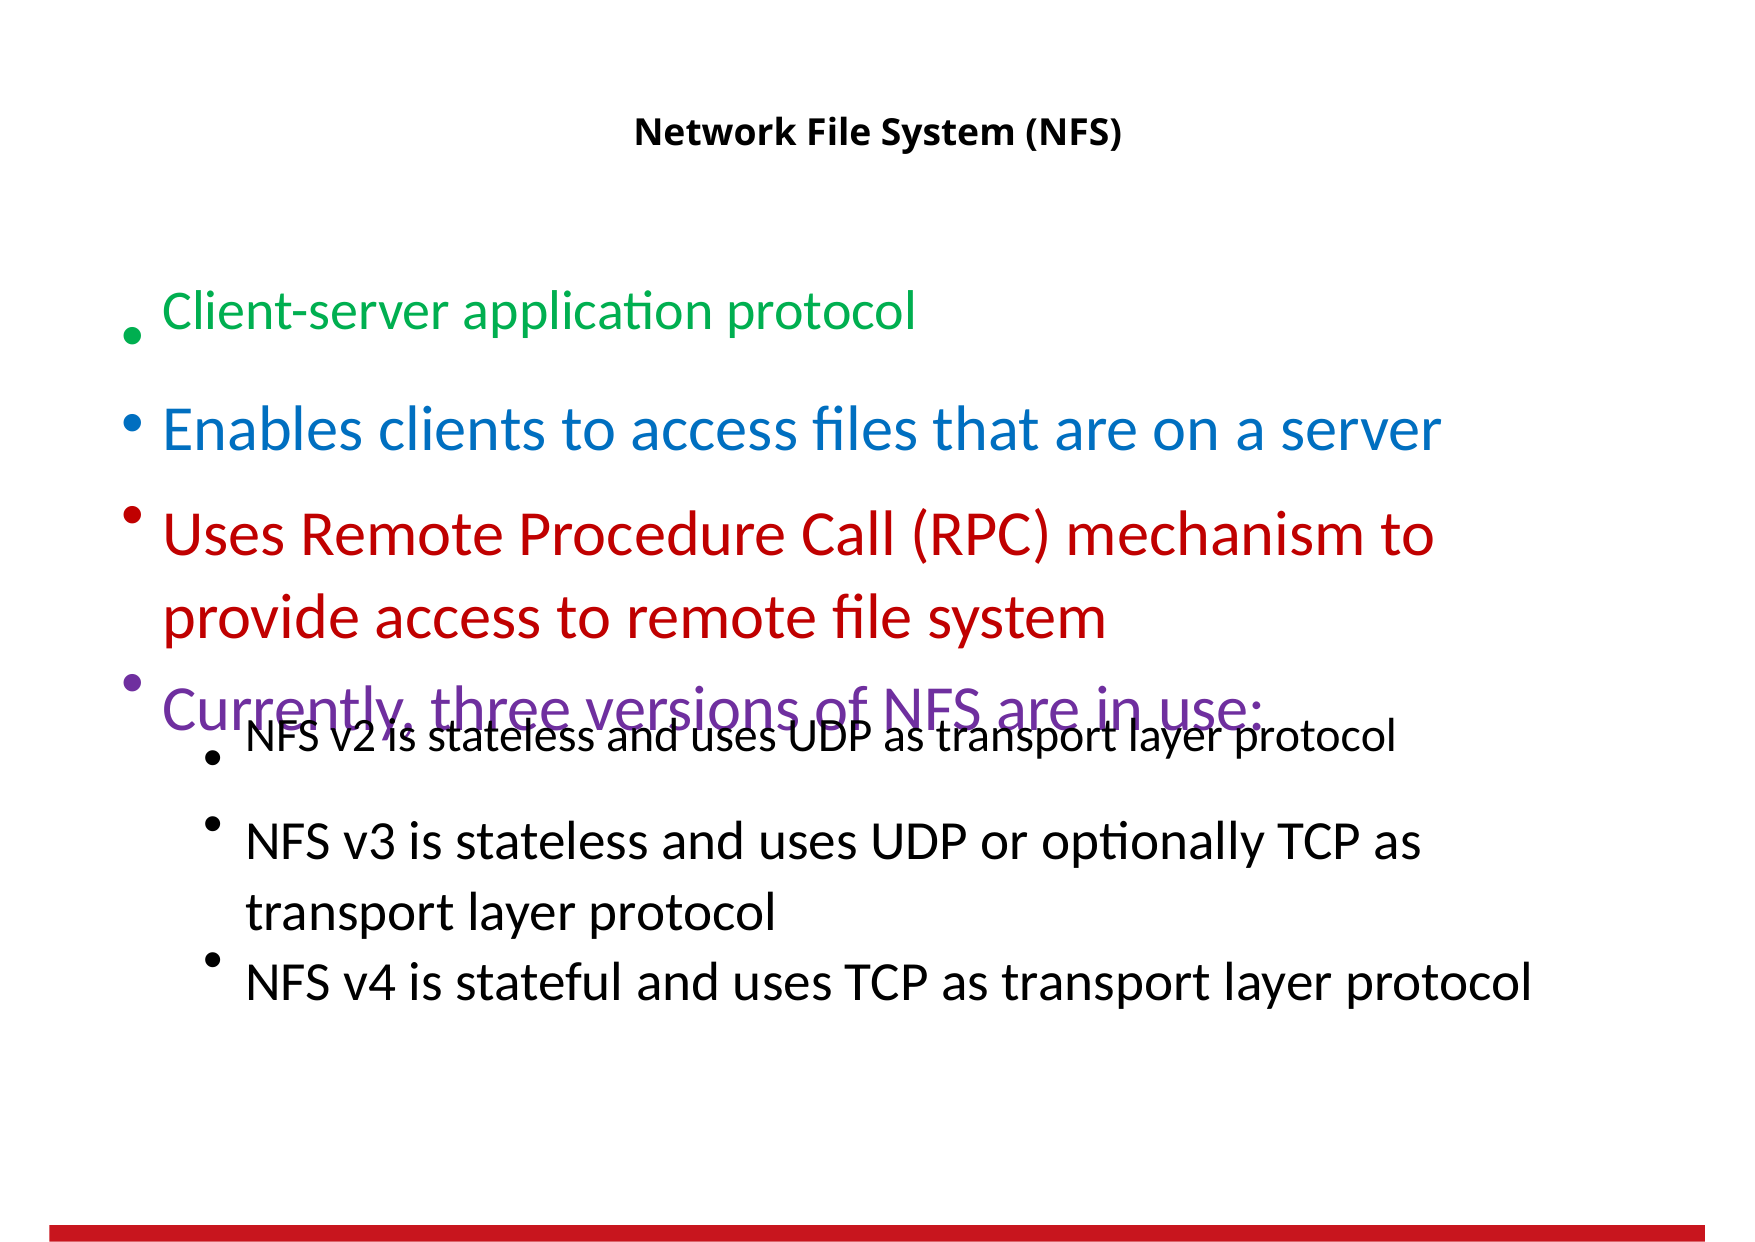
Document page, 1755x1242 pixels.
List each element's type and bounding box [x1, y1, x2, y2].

text_box [201, 919, 234, 980]
text_box [118, 289, 156, 544]
text_box [118, 636, 156, 706]
text_box [201, 717, 234, 849]
text_box [242, 720, 1582, 983]
text_box [160, 293, 1460, 710]
text_box [49, 1225, 1705, 1242]
text_box [335, 52, 1419, 158]
